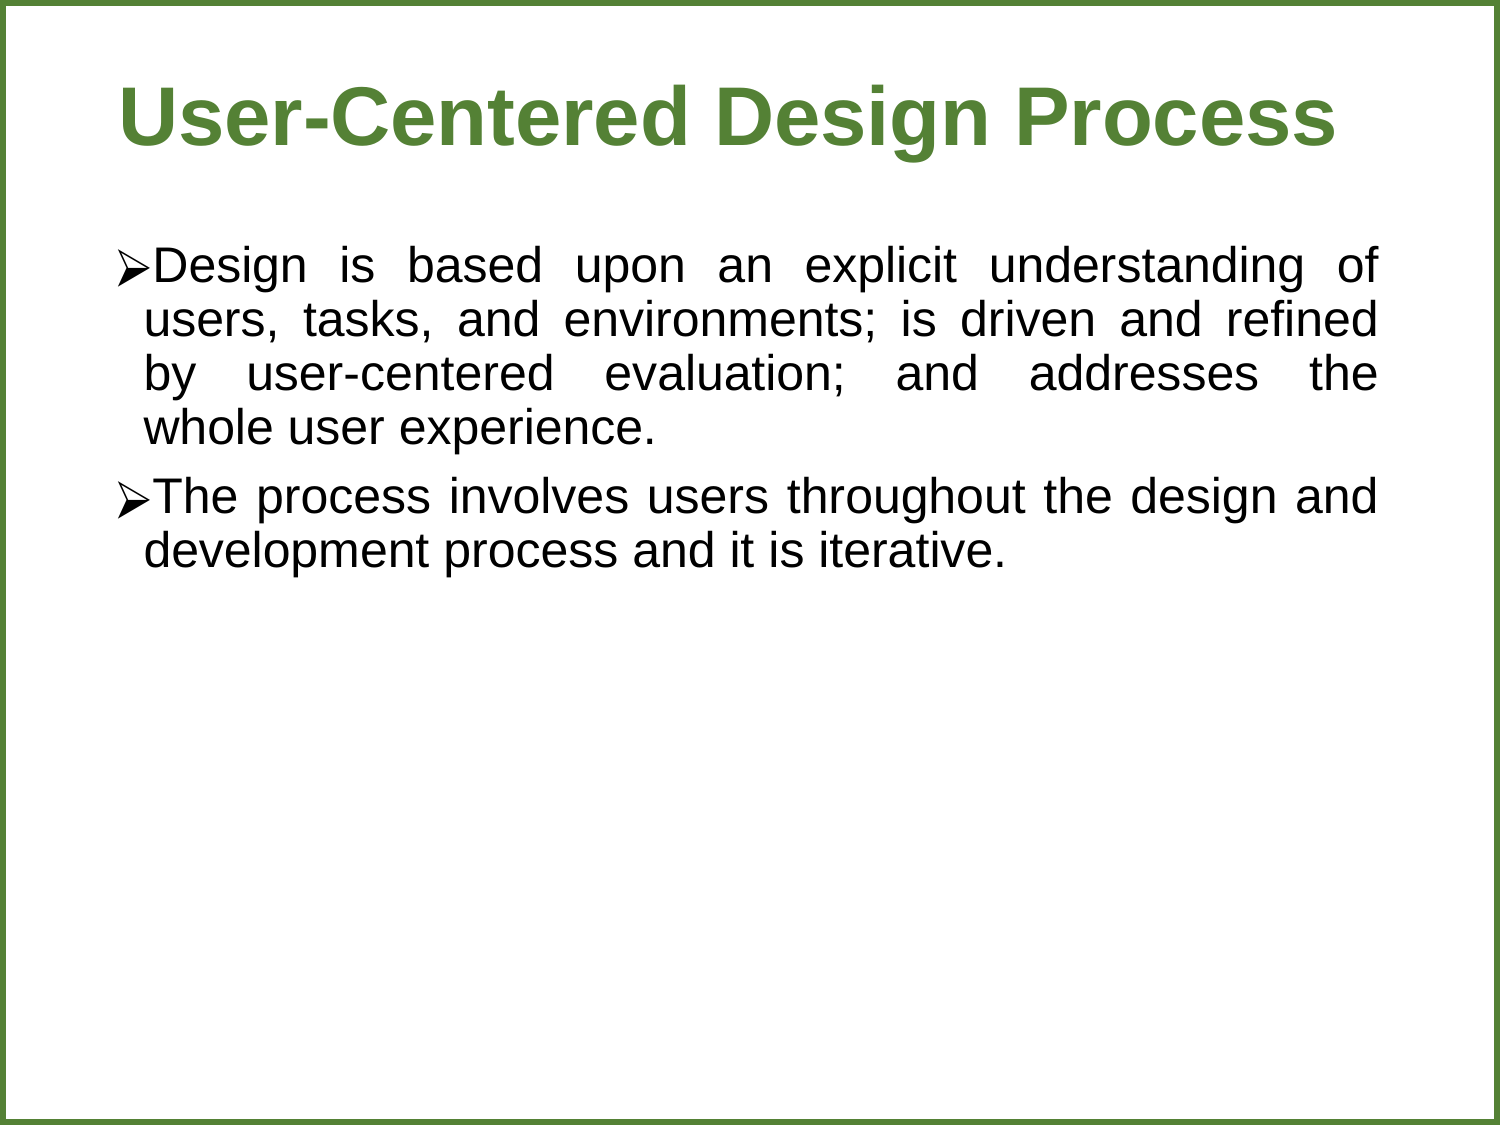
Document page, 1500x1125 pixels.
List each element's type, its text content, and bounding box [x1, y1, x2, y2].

title User-Centered Design Process [103, 59, 1397, 278]
list Design is based upon an explicit understanding of users, tasks, and environments; is driven and refined by user-centered evaluation; and addresses the whole user experience. The process involves users throughout the design and development process and it is iterative. [100, 231, 1395, 946]
